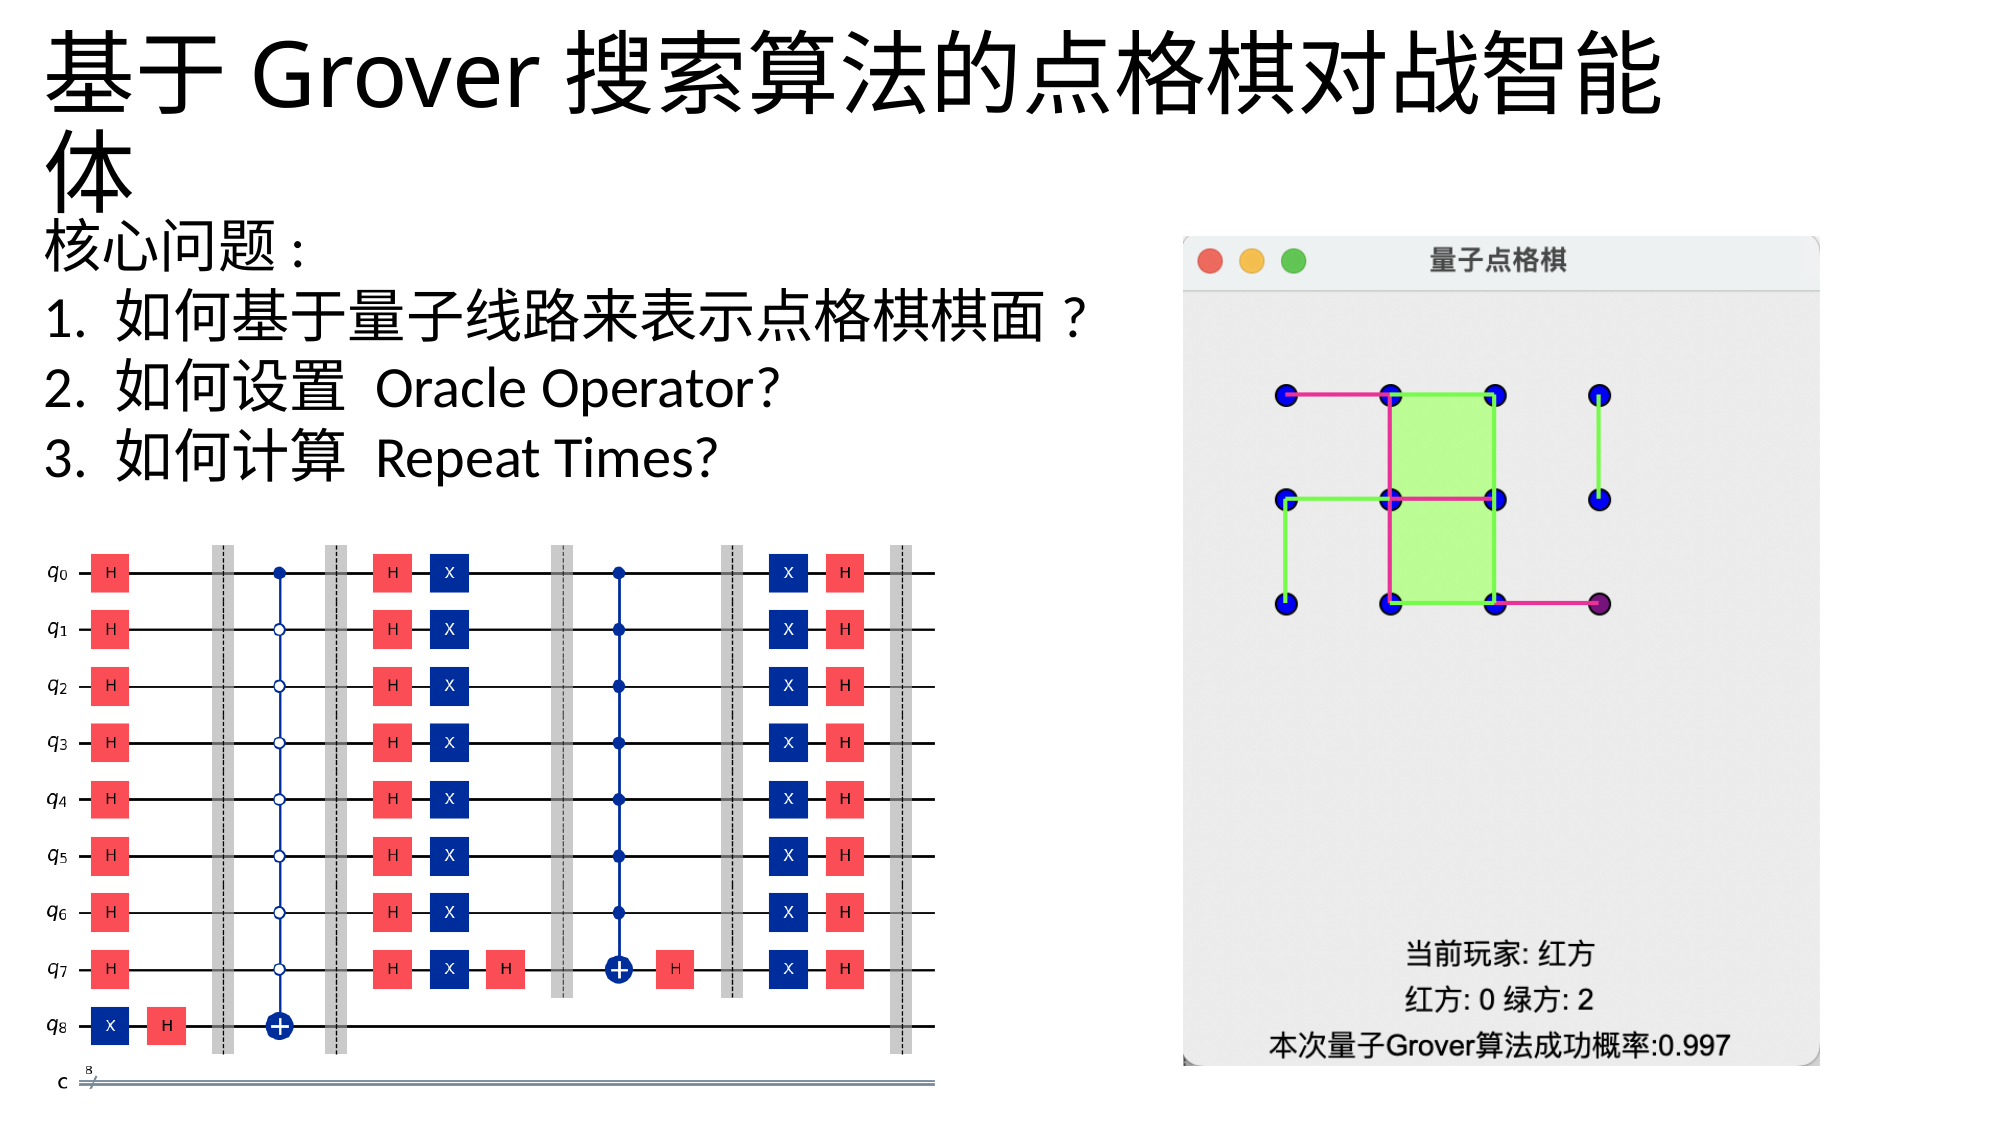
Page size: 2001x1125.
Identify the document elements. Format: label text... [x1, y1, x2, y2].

picture [0, 519, 947, 1125]
title 基于Grover搜索算法的点格棋对战智能体 [28, 18, 1754, 202]
text_box 核心问题: 1. 如何基于量子线路来表示点格棋棋面? 2. 如何设置 Oracle Operator? 3. 如何计算 Repeat Times? [28, 202, 2000, 587]
picture [1183, 236, 1820, 1066]
